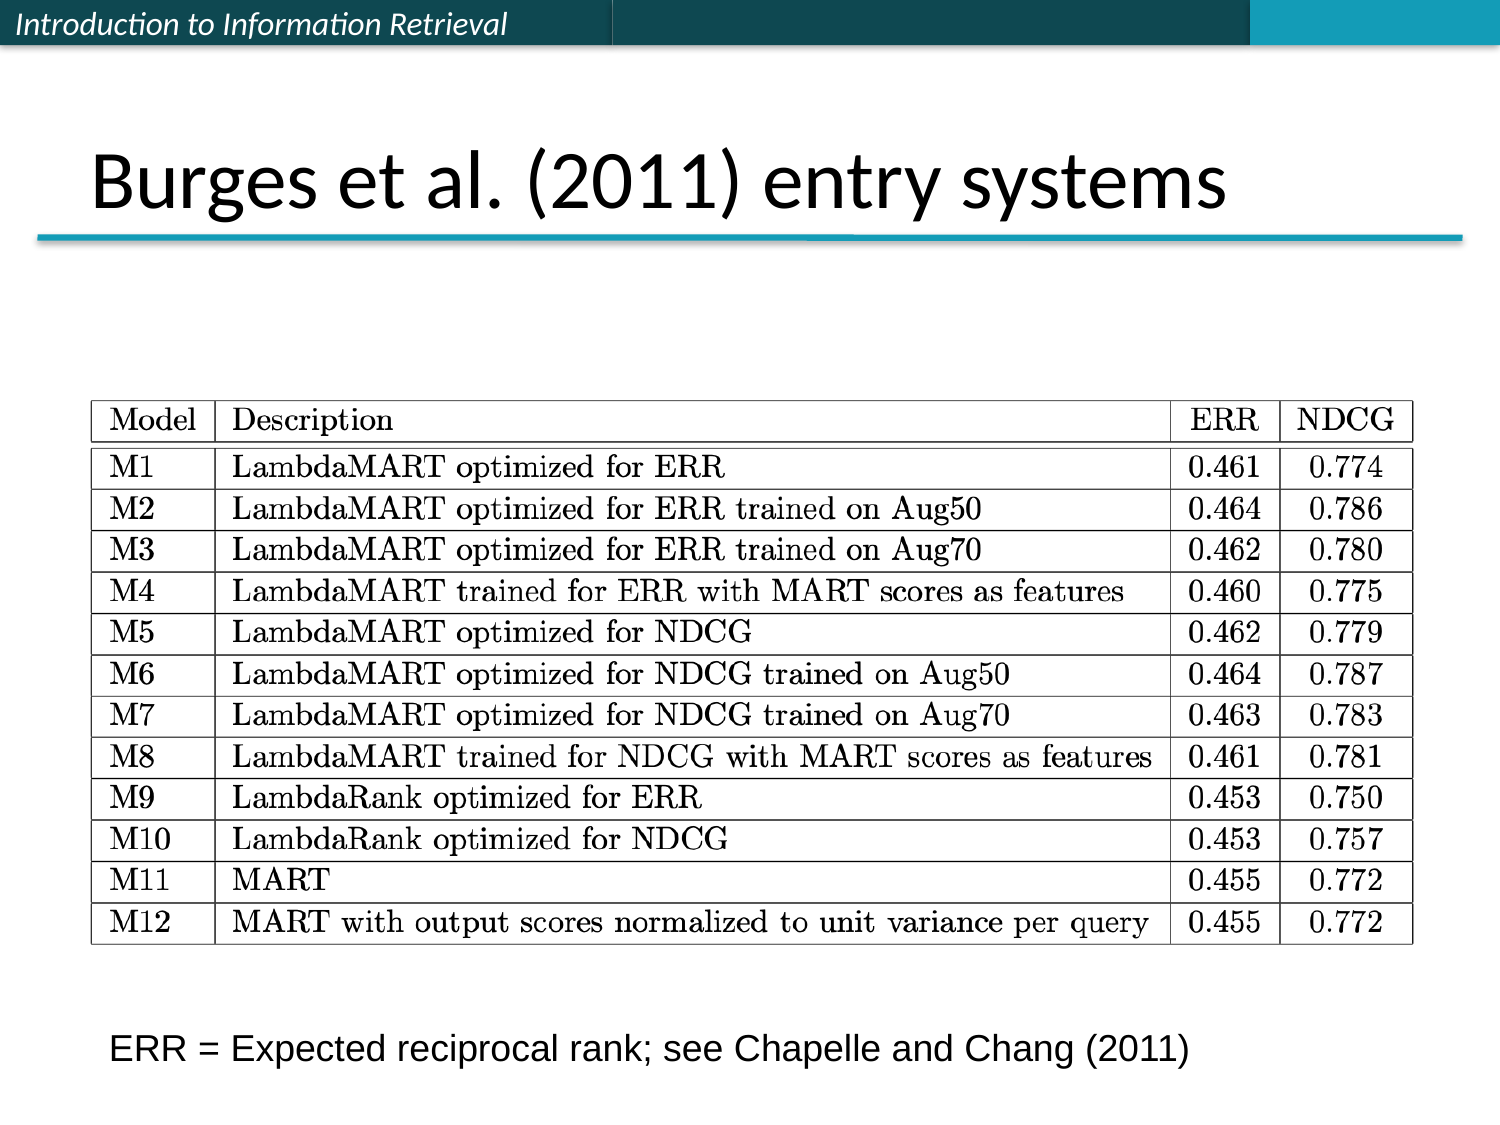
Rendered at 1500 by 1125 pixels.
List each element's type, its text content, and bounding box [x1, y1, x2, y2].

title Burges et al. (2011) entry systems [75, 45, 1425, 233]
text_box ERR = Expected reciprocal rank; see Chapelle and Chang (2011) [93, 1016, 1206, 1076]
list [74, 384, 1426, 954]
